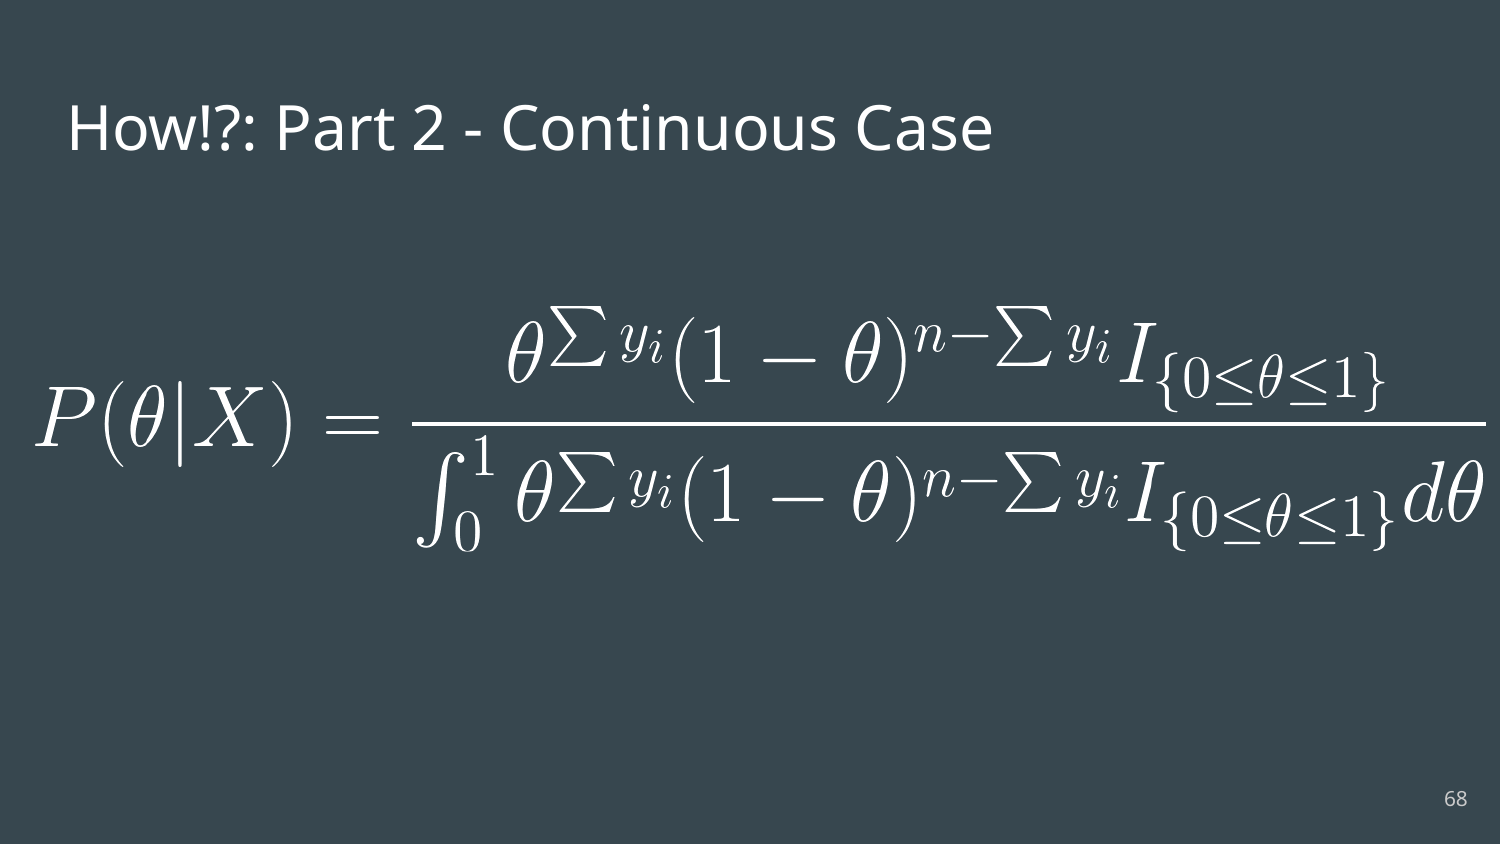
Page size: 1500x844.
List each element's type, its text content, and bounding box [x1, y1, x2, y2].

picture [35, 306, 1487, 552]
title How!?: Part 2 - Continuous Case [51, 72, 1449, 167]
slide_number ‹#› [1392, 767, 1483, 833]
